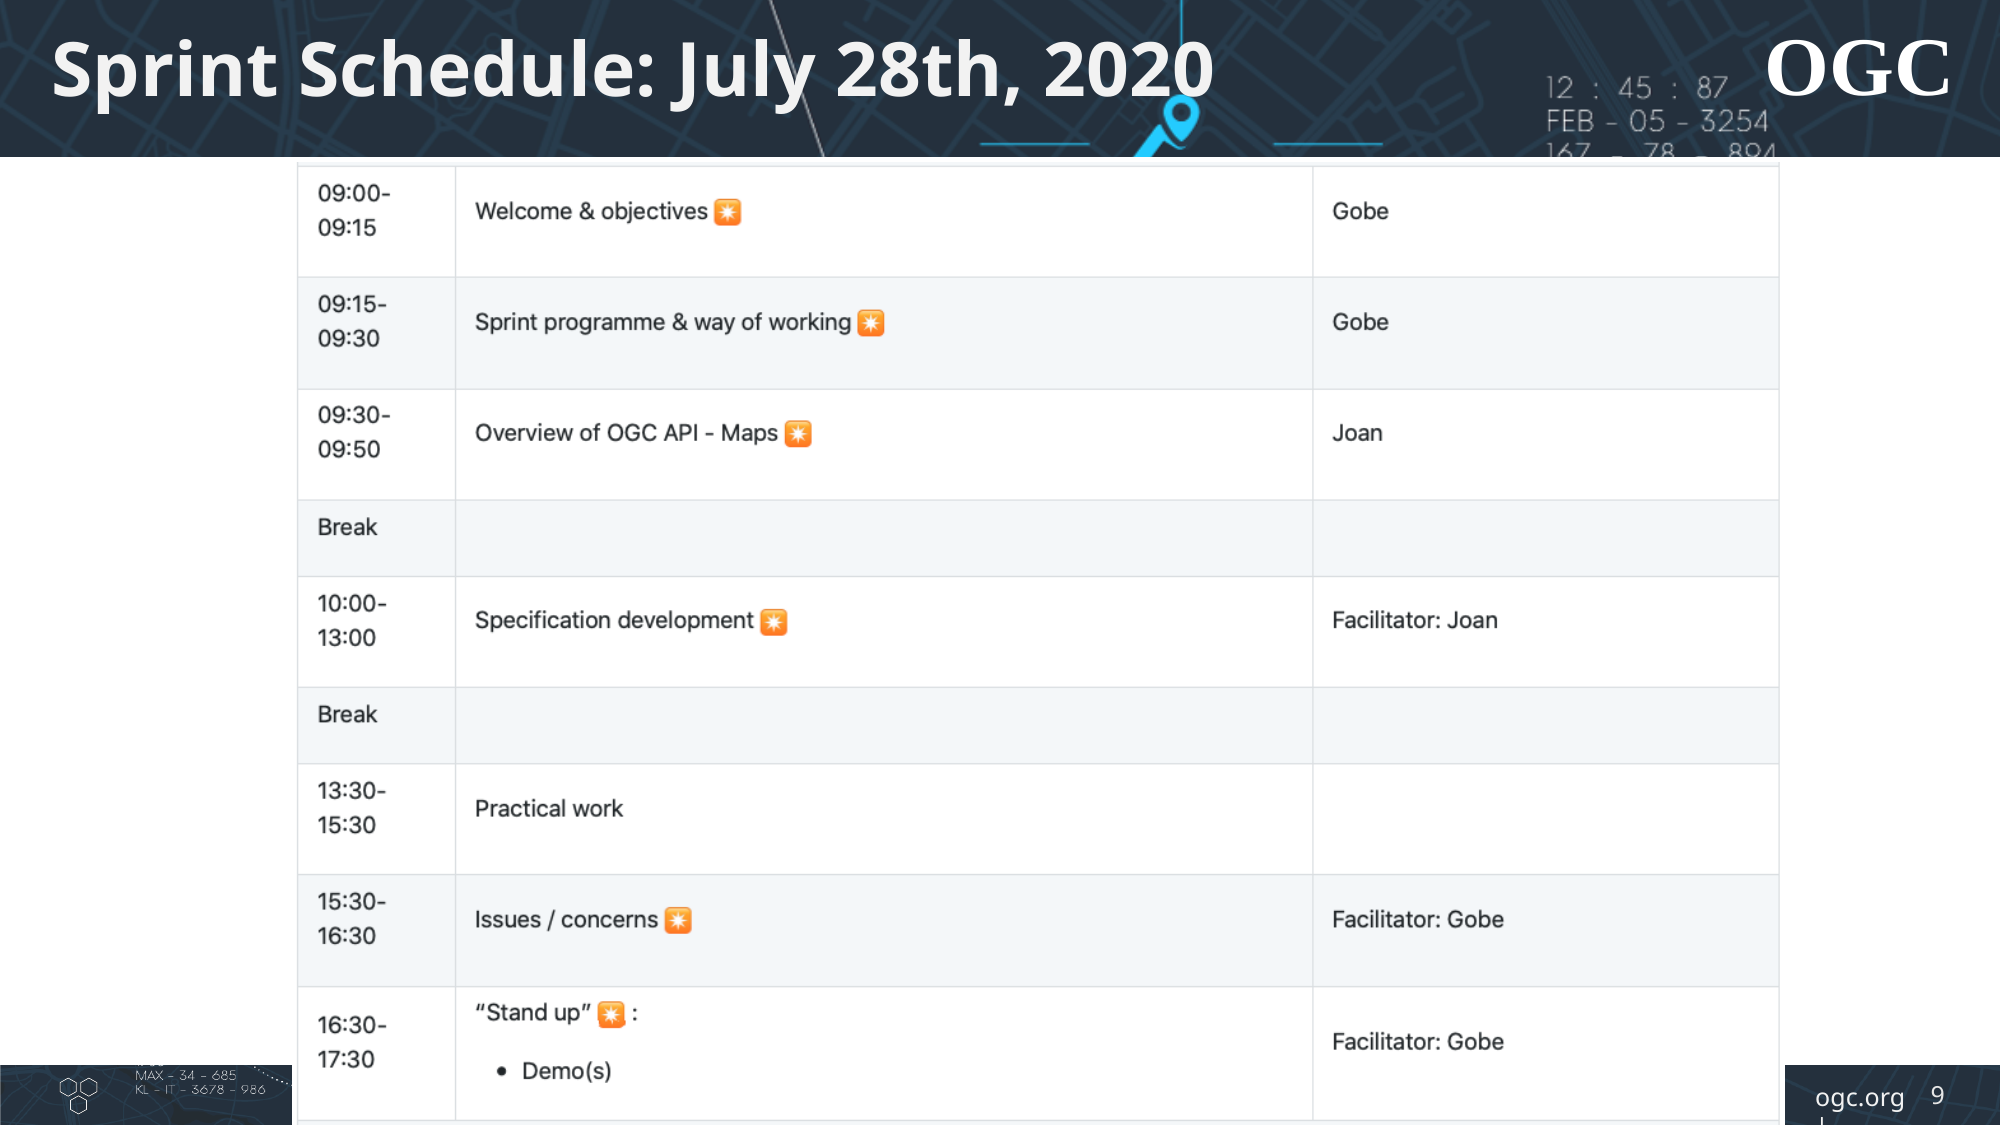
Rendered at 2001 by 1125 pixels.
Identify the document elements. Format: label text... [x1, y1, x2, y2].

picture [51, 1069, 106, 1123]
title Sprint Schedule: July 28th, 2020 [36, 9, 1762, 135]
picture [292, 162, 1785, 1125]
slide_number 9 [1785, 1066, 1960, 1125]
